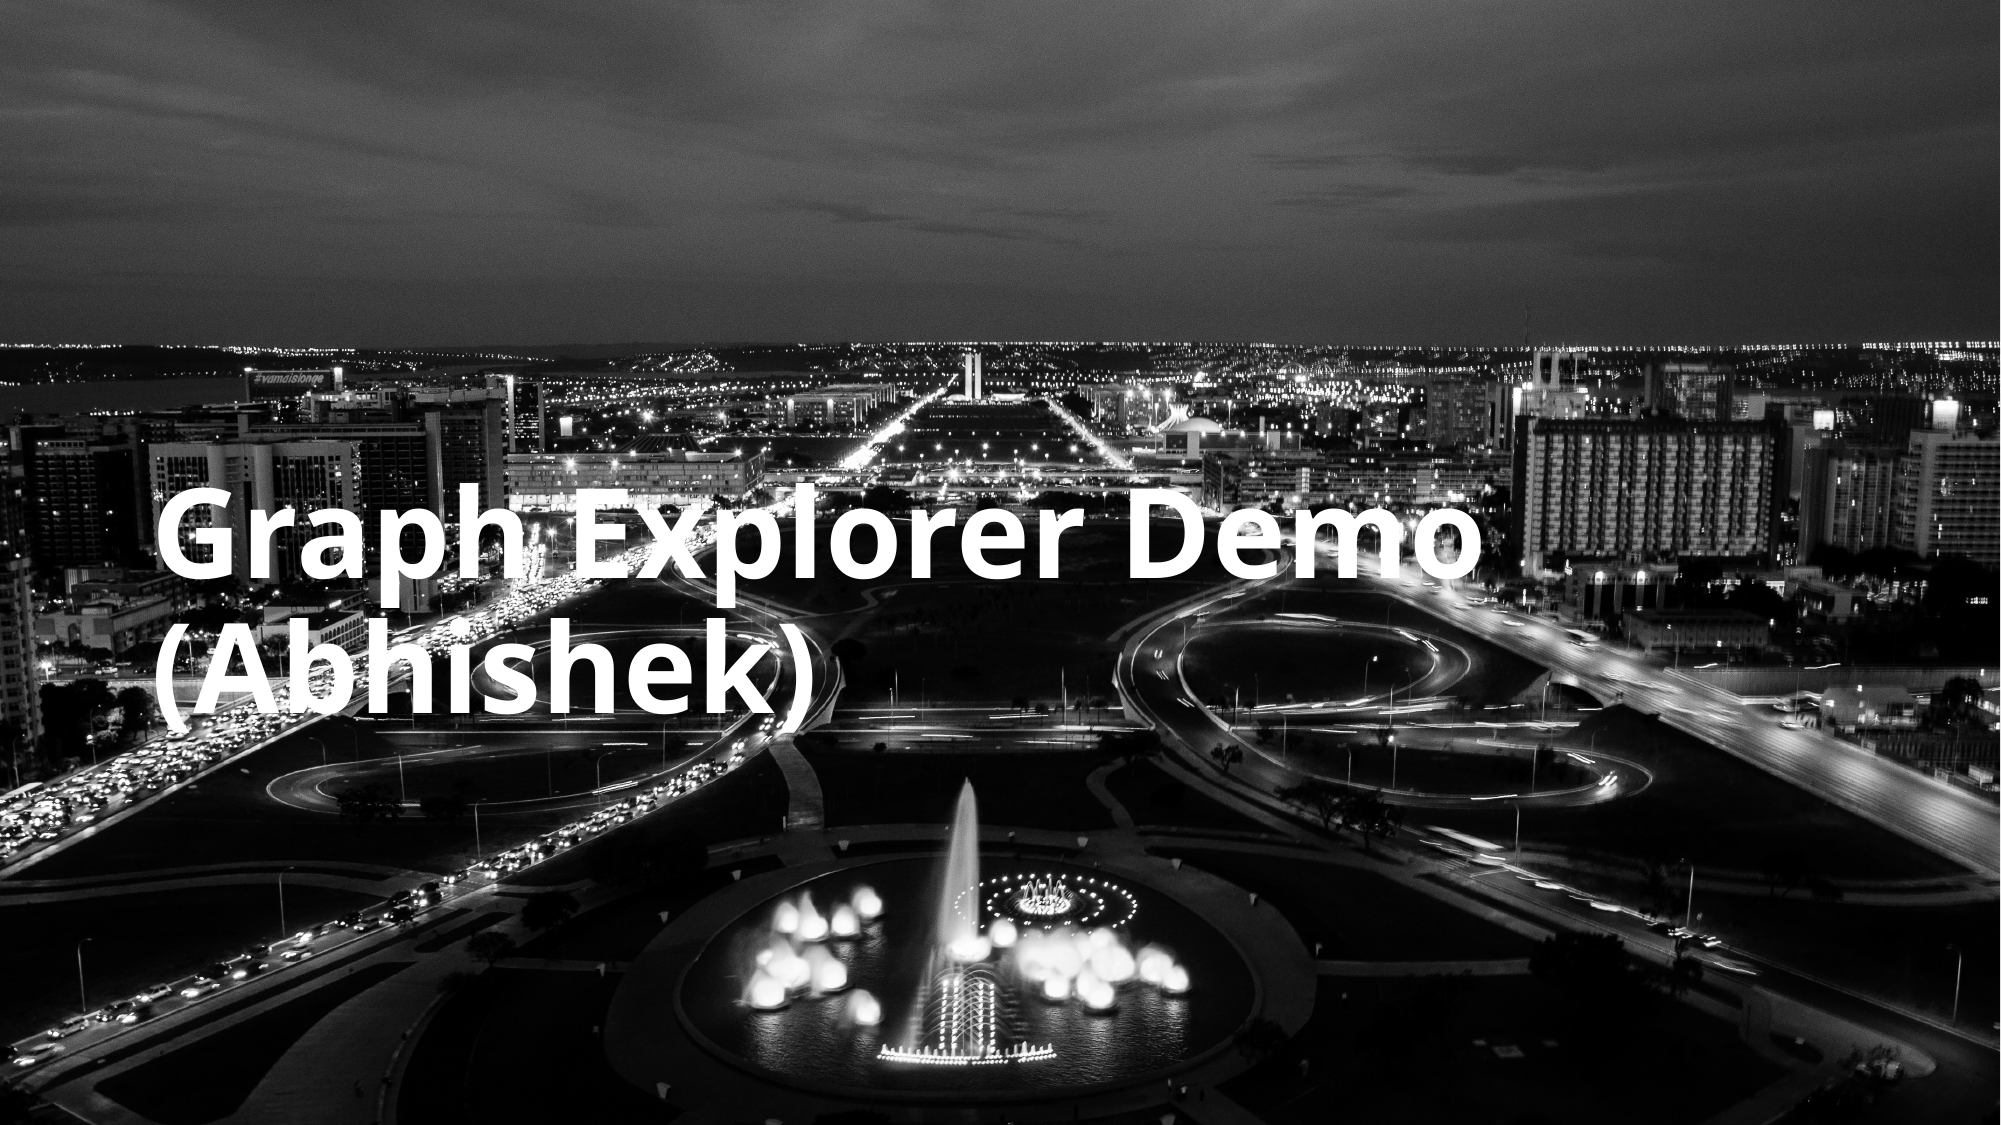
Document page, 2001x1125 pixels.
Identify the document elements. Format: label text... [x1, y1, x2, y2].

title Graph Explorer Demo (Abhishek) [136, 280, 1862, 749]
picture [0, 0, 2001, 1125]
